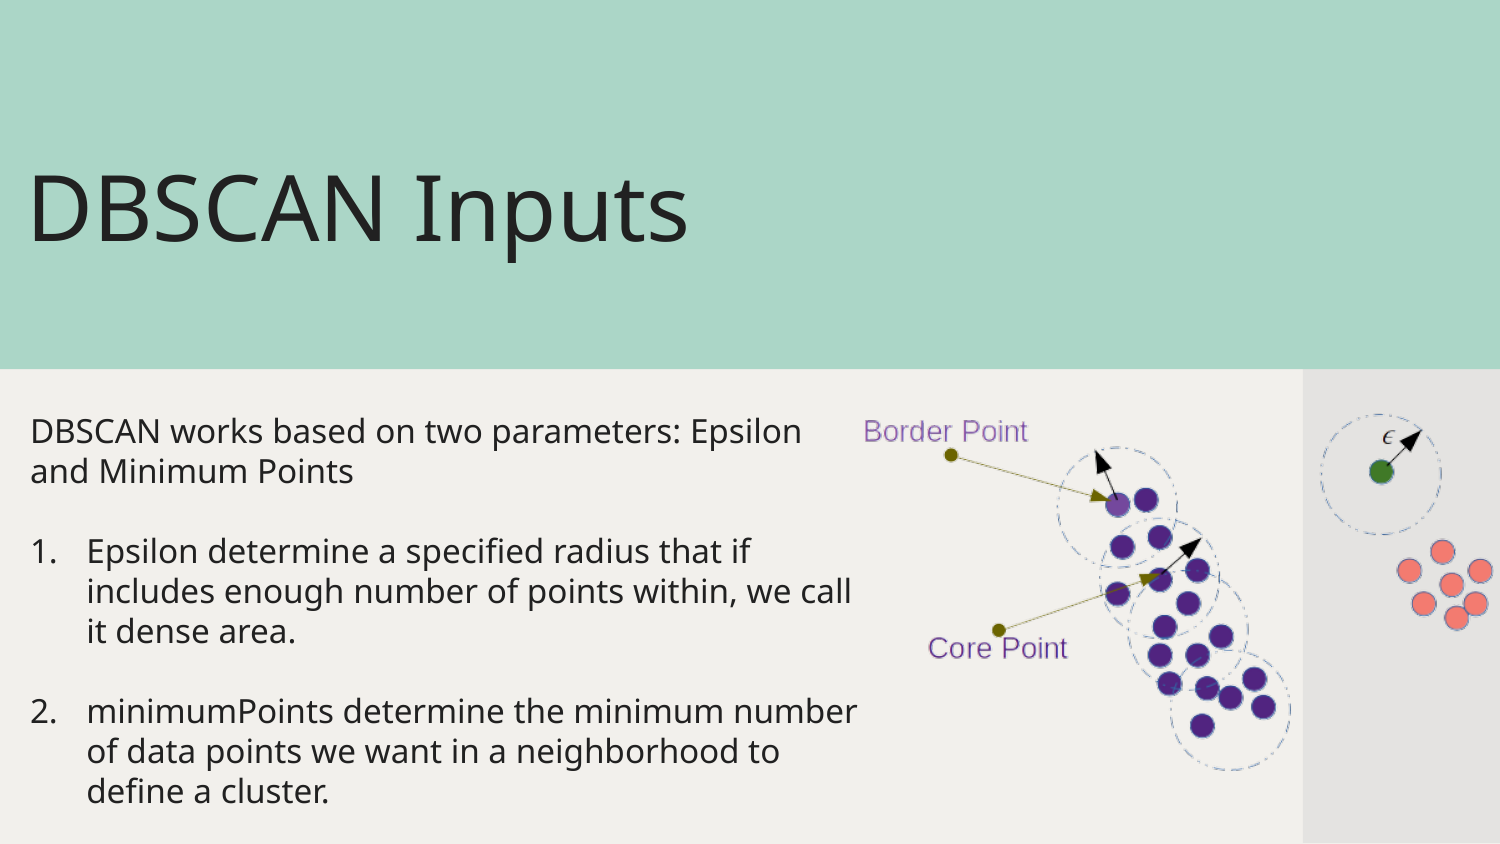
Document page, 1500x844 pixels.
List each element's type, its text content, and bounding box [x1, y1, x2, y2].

picture [828, 358, 1500, 797]
title DBSCAN Inputs [11, 125, 728, 281]
subtitle DBSCAN works based on two parameters: Epsilon and Minimum Points Epsilon determine a specified radius that if includes enough number of points within, we call it dense area. minimumPoints determine the minimum number of data points we want in a neighborhood to define a cluster. [0, 380, 823, 668]
